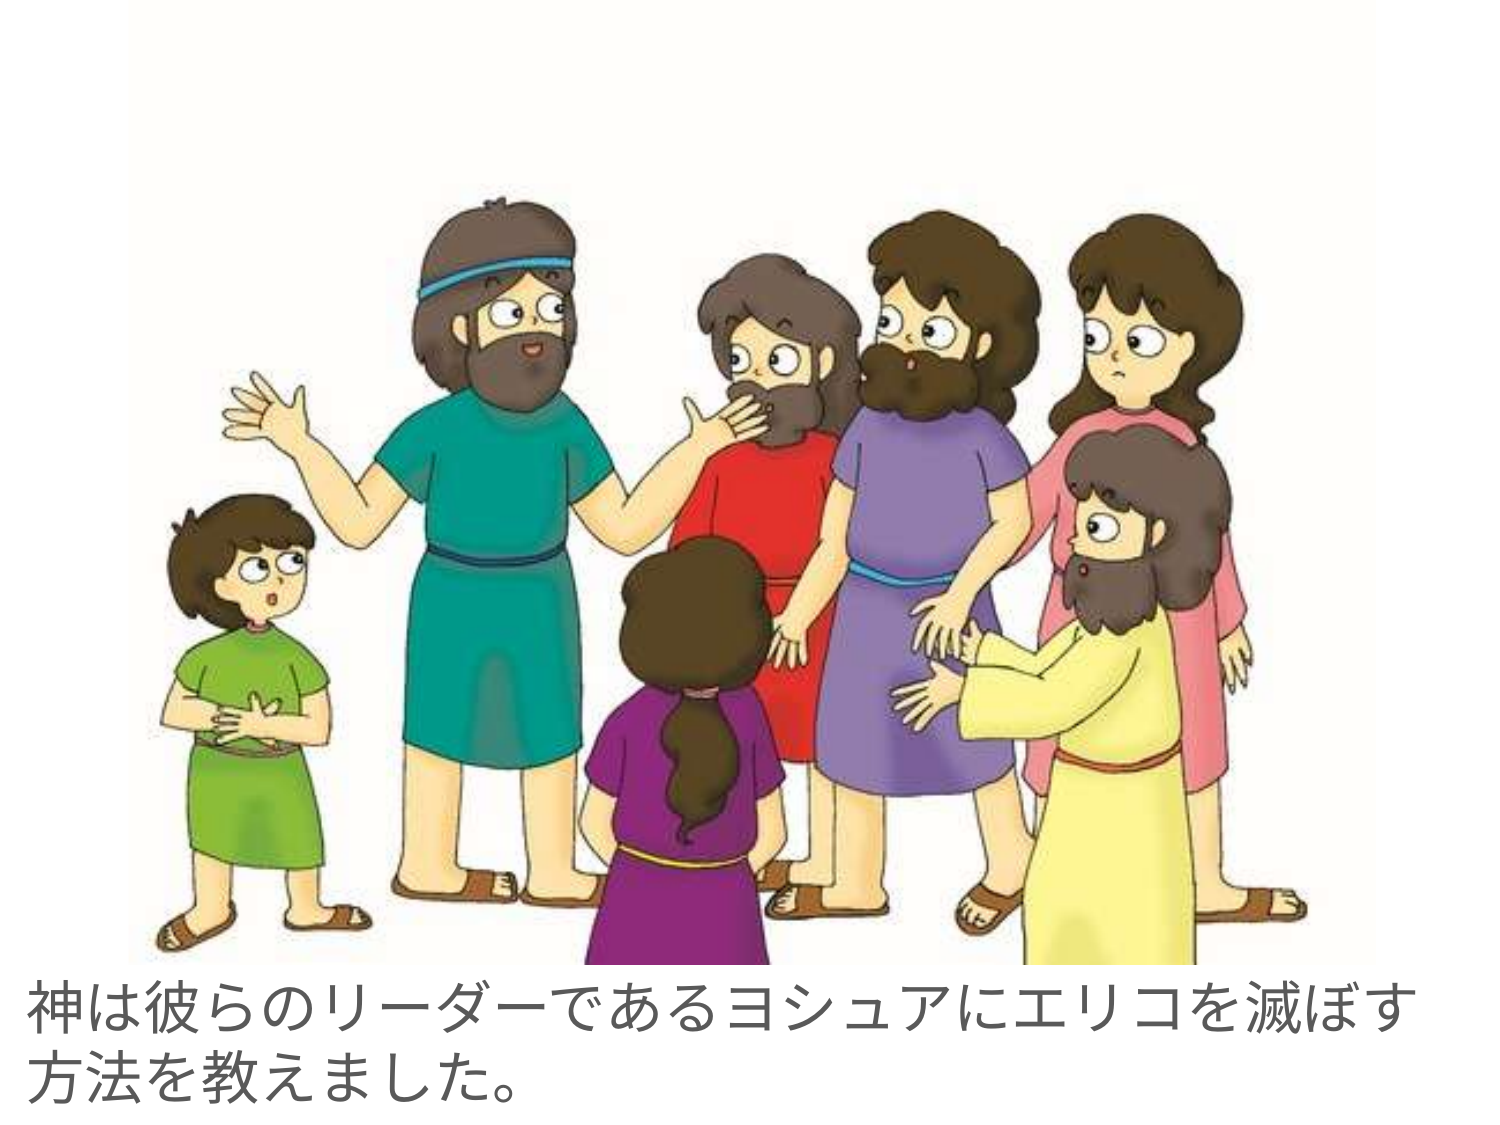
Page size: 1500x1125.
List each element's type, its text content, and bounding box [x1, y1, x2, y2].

text_box 神は彼らのリーダーであるヨシュアにエリコを滅ぼす方法を教えました。 [11, 964, 1483, 1119]
picture [128, 0, 1377, 965]
